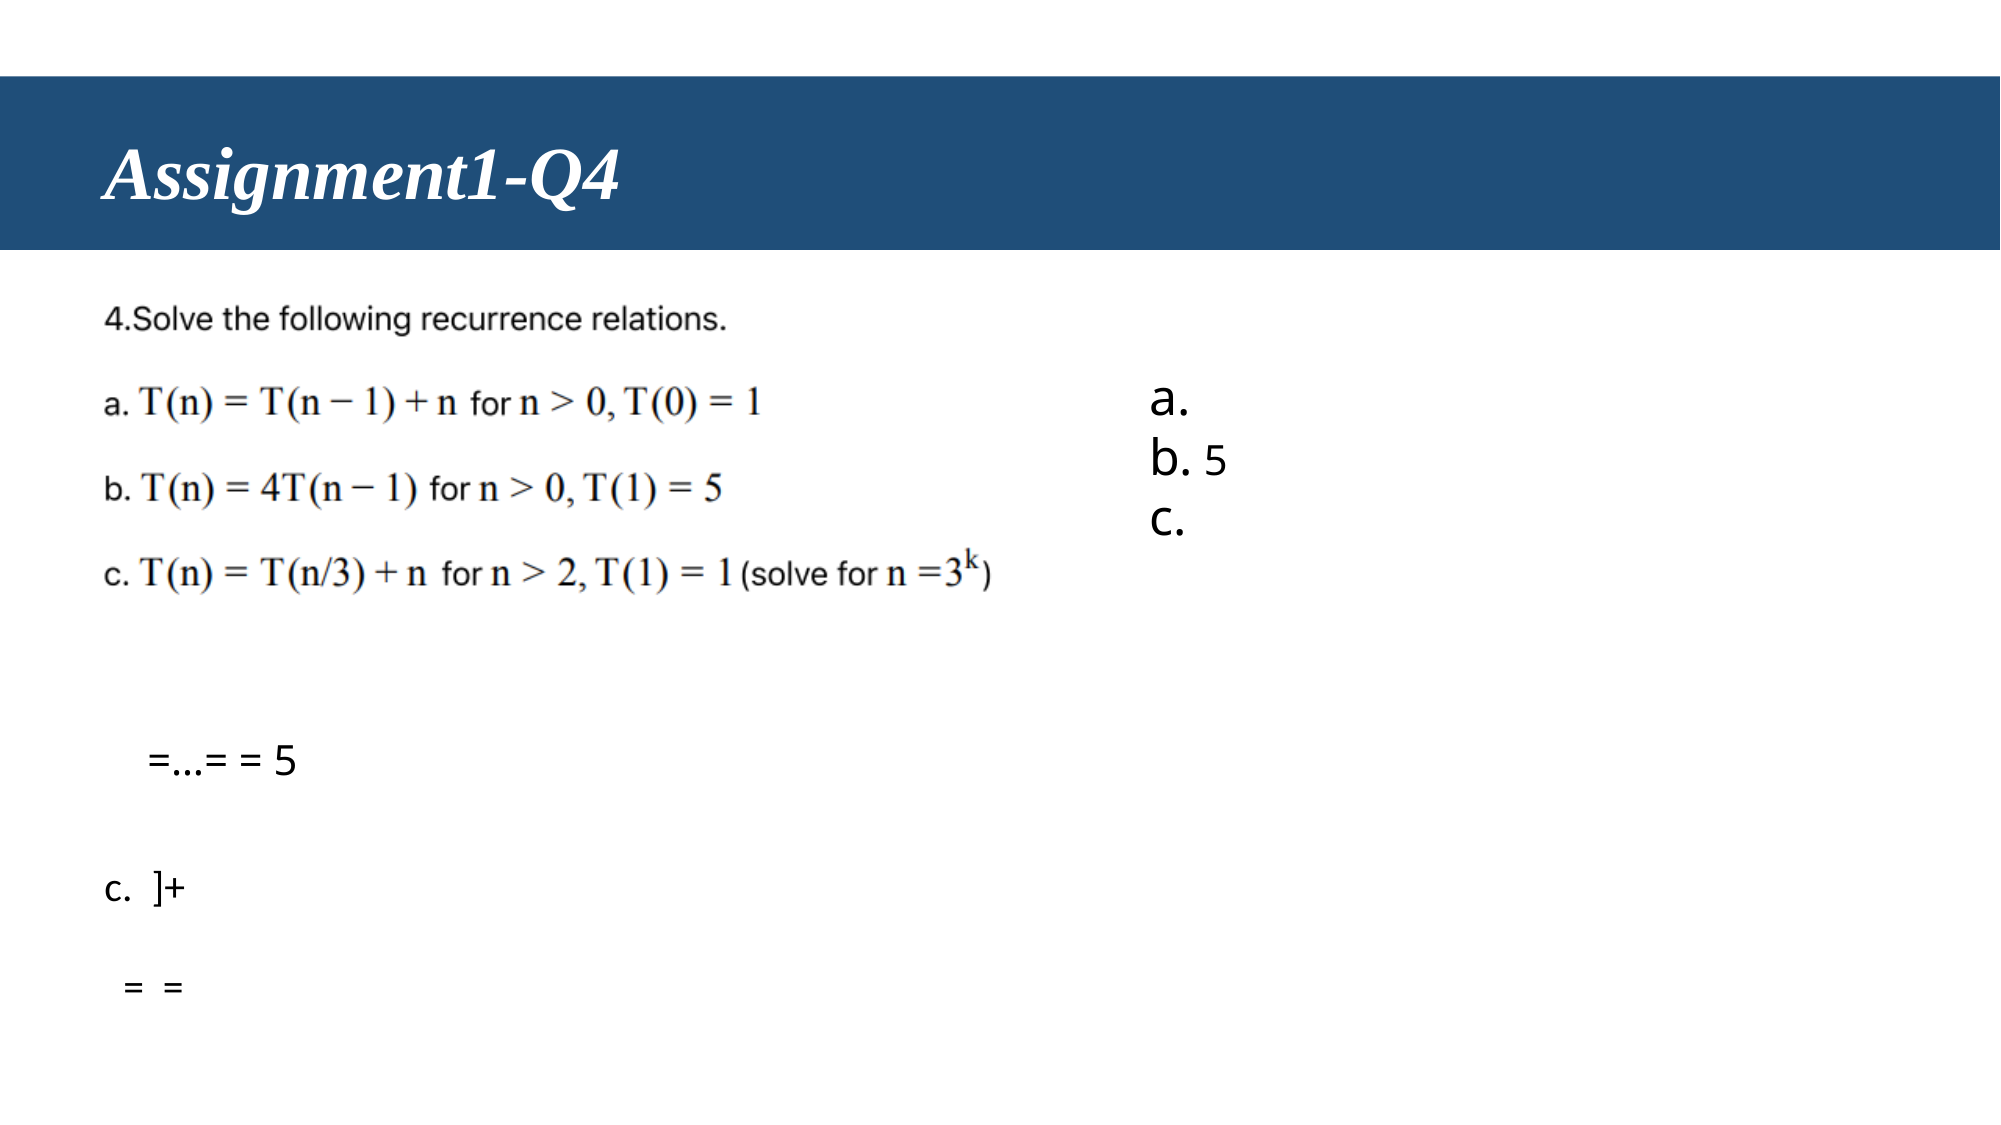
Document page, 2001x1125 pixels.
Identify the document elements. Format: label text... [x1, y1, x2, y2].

picture [89, 299, 1087, 628]
text_box [0, 75, 89, 251]
text_box [137, 299, 1863, 1014]
title Assignment1-Q4 [89, 66, 2000, 285]
